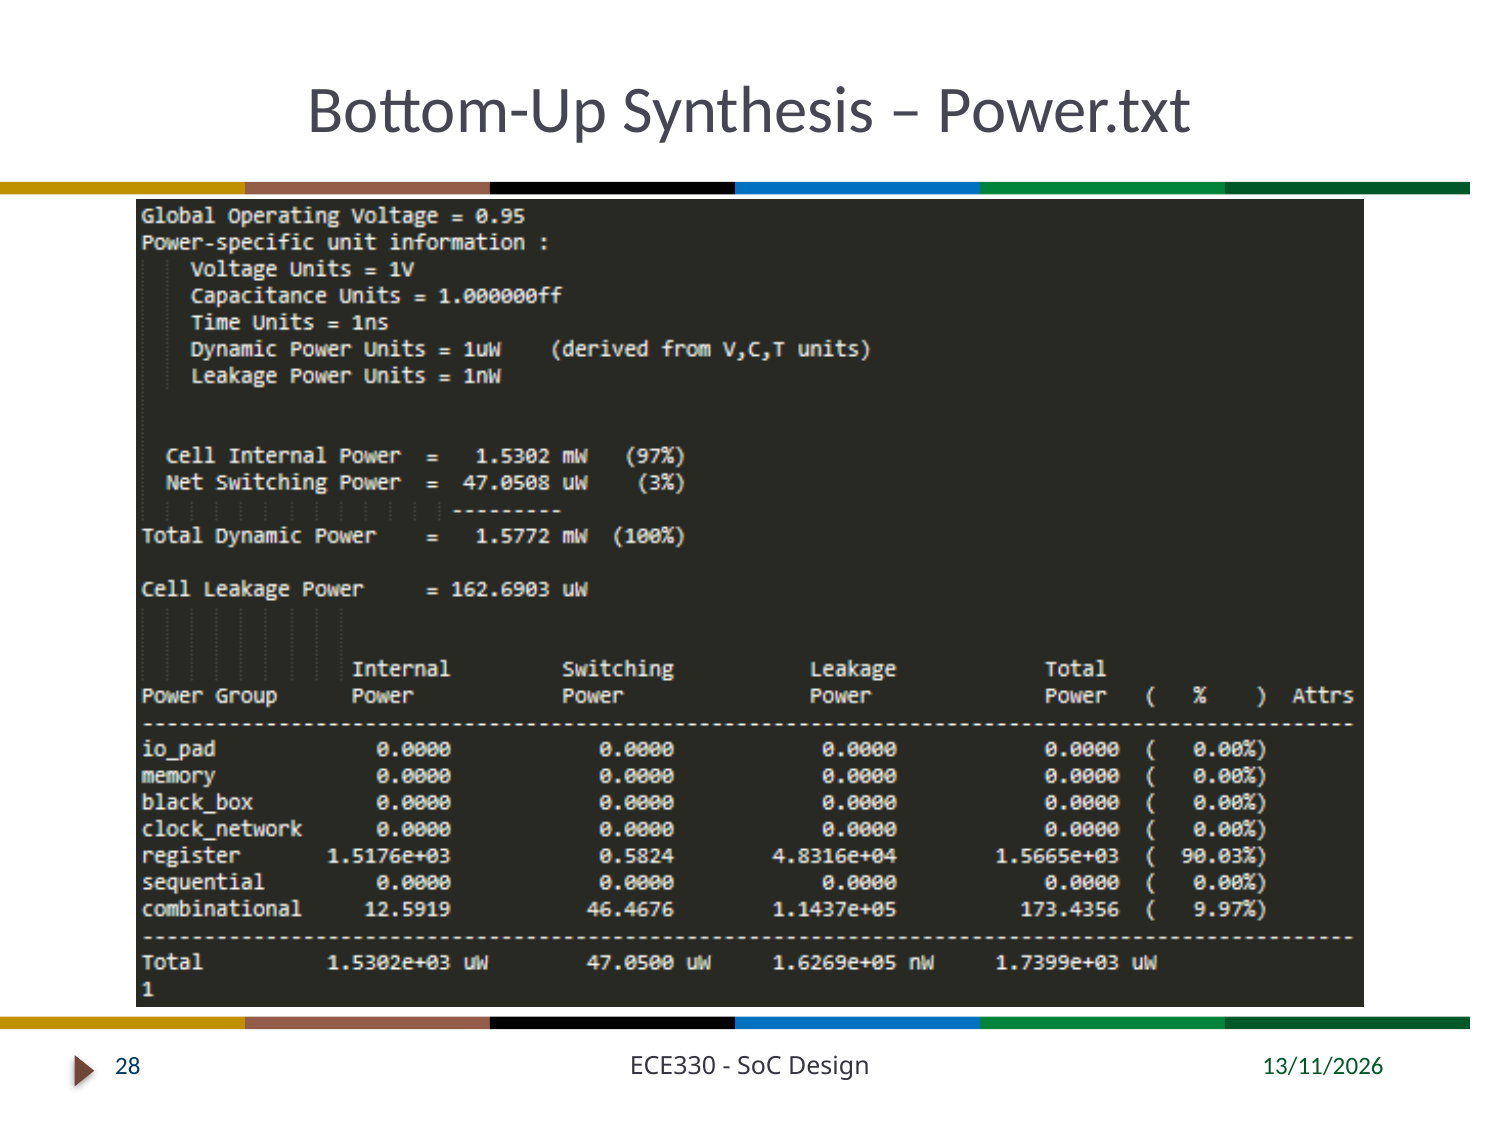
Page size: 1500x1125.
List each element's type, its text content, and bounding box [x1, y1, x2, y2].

slide_number 28 [100, 1042, 245, 1103]
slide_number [1247, 1042, 1426, 1103]
picture [135, 199, 1365, 1007]
title Bottom-Up Synthesis – Power.txt [75, 24, 1425, 188]
footer ECE330 - SoC Design [342, 1042, 1158, 1103]
